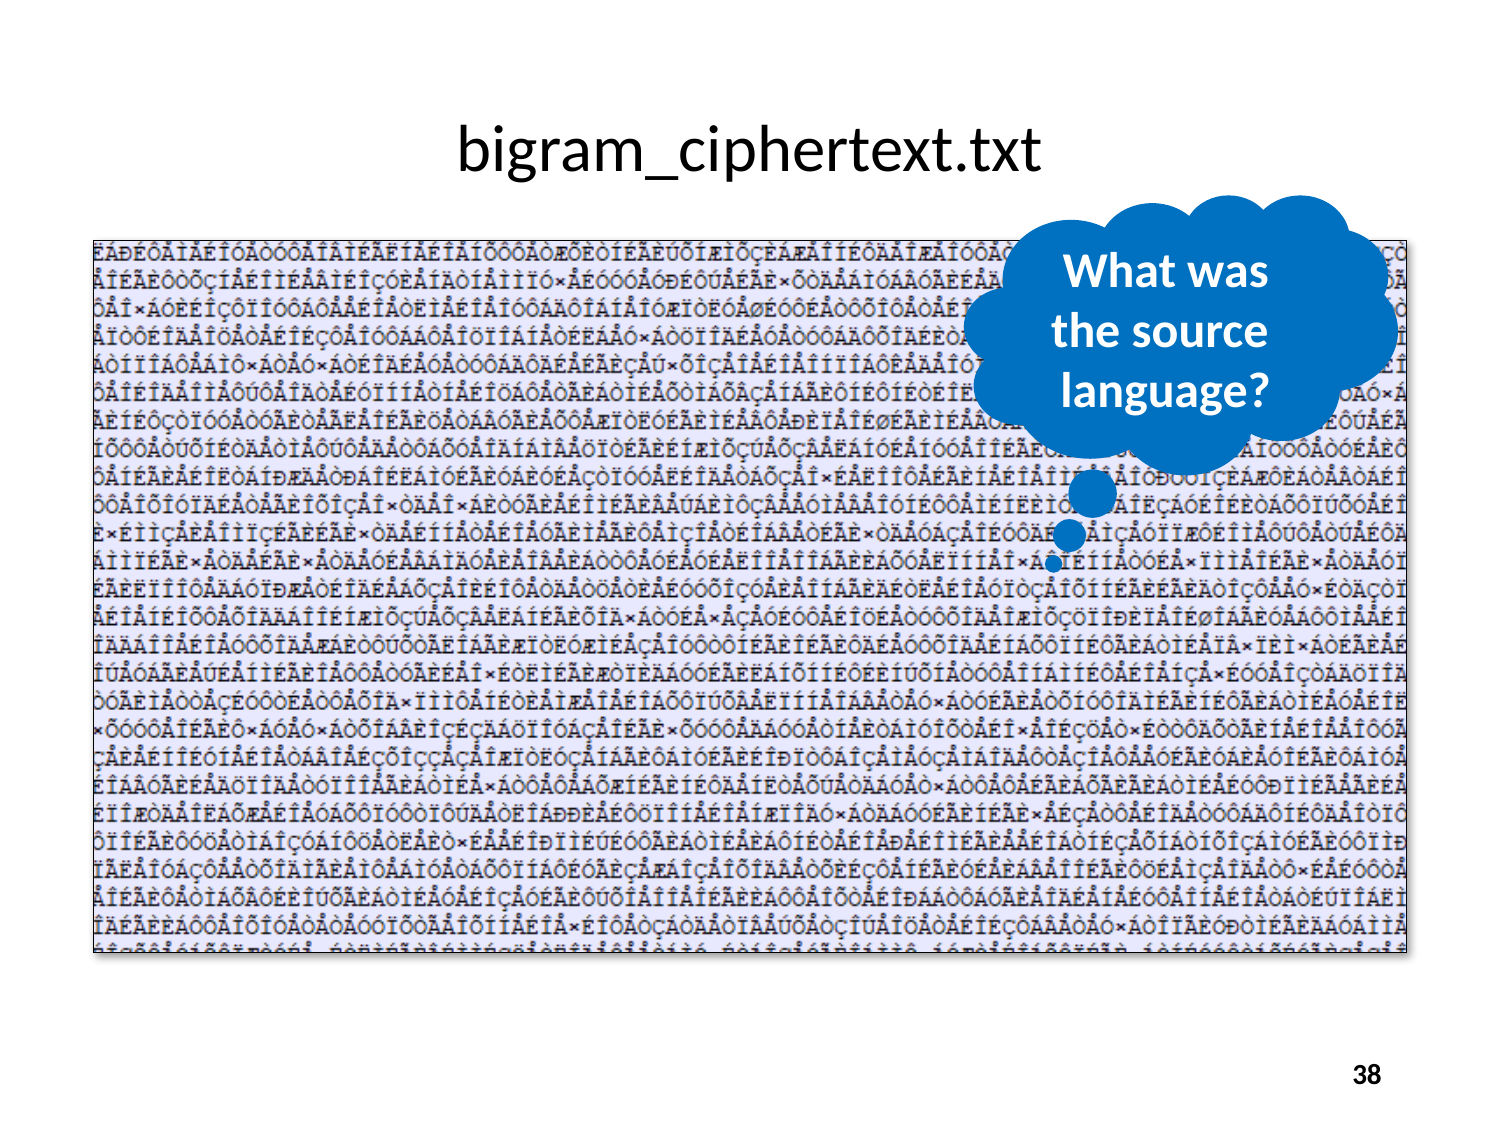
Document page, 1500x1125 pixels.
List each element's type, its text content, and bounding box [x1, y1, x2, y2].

slide_number 38 [1059, 1042, 1397, 1103]
title bigram_ciphertext.txt [103, 59, 1397, 240]
text_box What was the source language? [1019, 195, 1370, 240]
picture [93, 240, 1407, 953]
